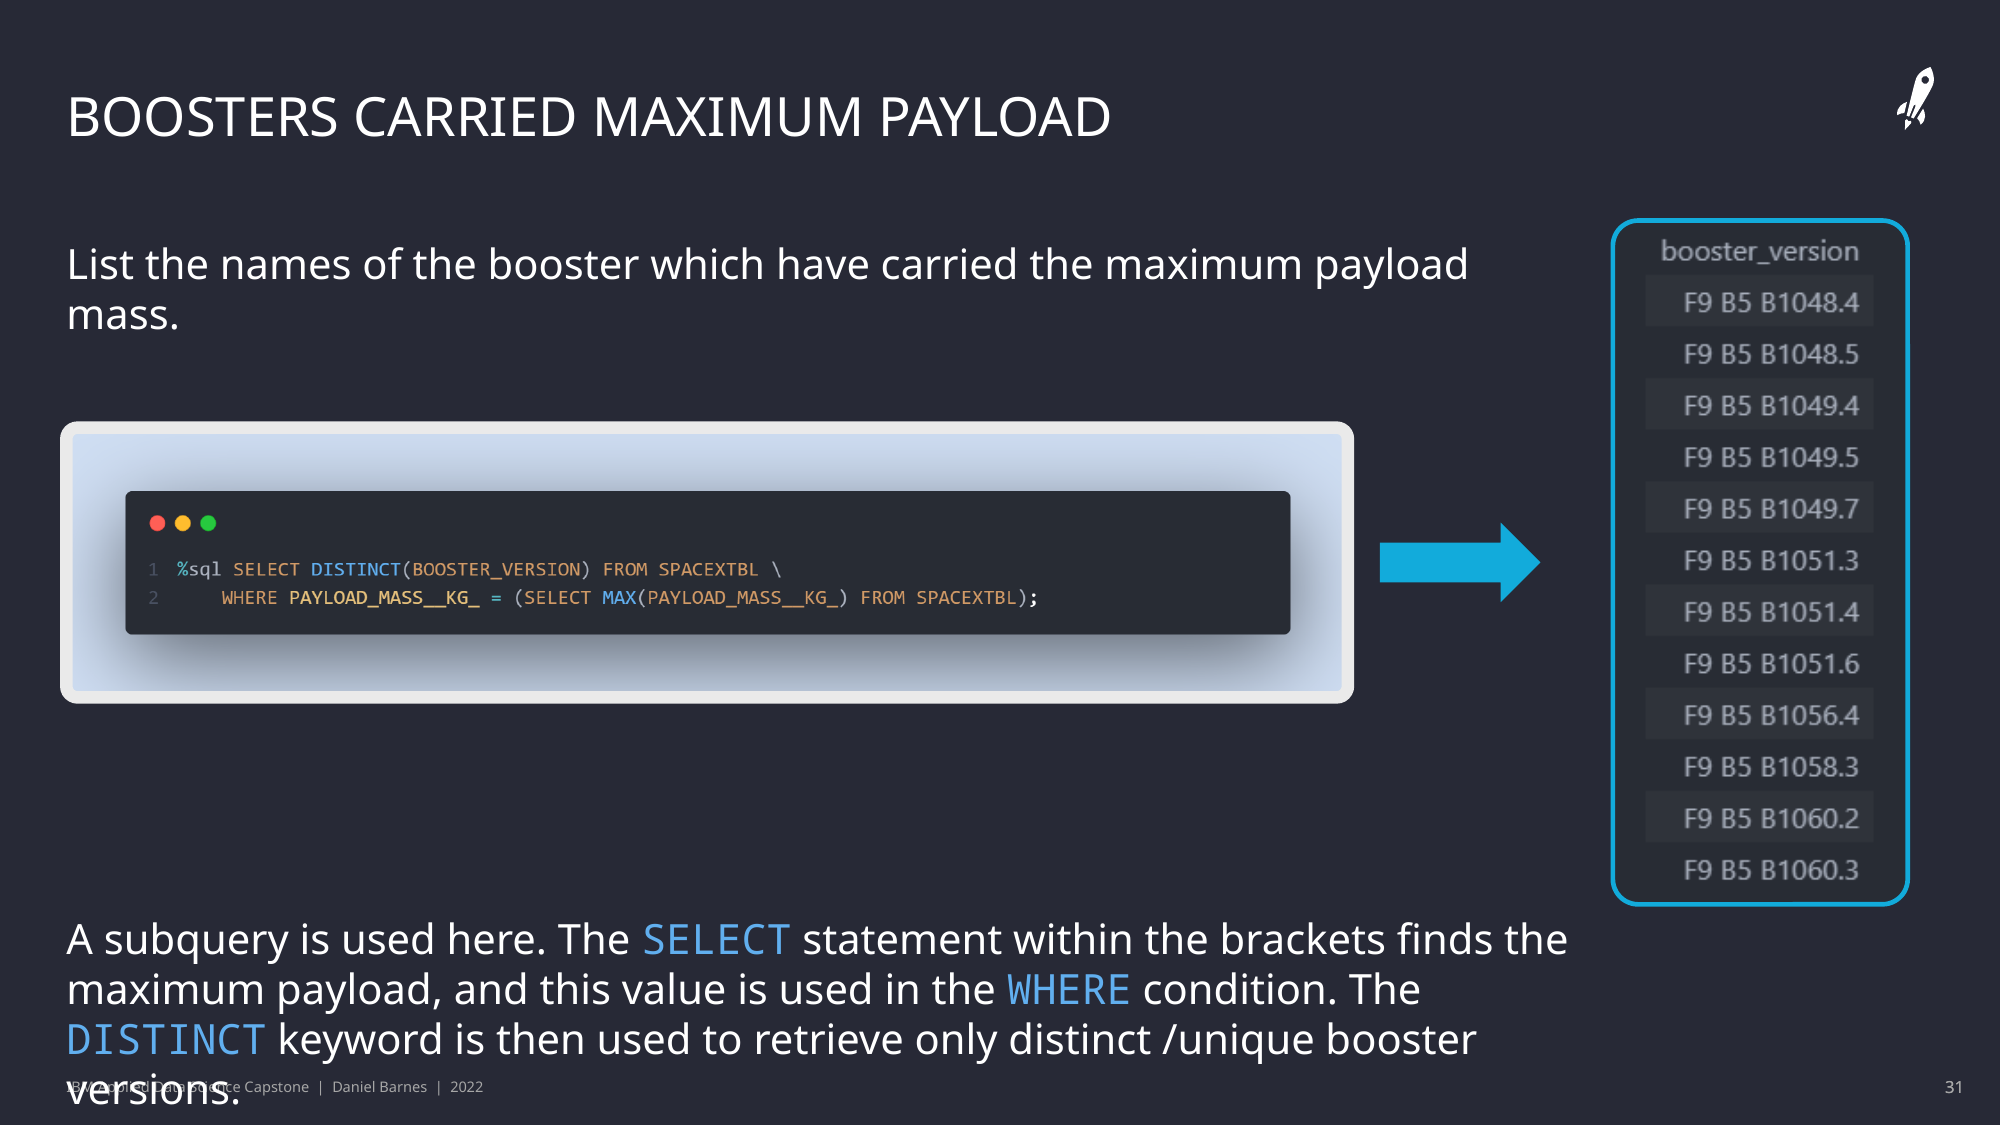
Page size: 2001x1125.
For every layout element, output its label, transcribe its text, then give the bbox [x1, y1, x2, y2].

picture [66, 427, 1348, 698]
title Boosters Carried Maximum Payload [66, 30, 1863, 149]
picture [1612, 220, 1908, 905]
text_box [1378, 520, 1542, 605]
list List the names of the booster which have carried the maximum payload mass. A subquery is used here. The SELECT statement within the brackets finds the maximum payload, and this value is used in the WHERE condition. The DISTINCT keyword is then used to retrieve only distinct /unique booster versions. [66, 237, 1579, 1050]
